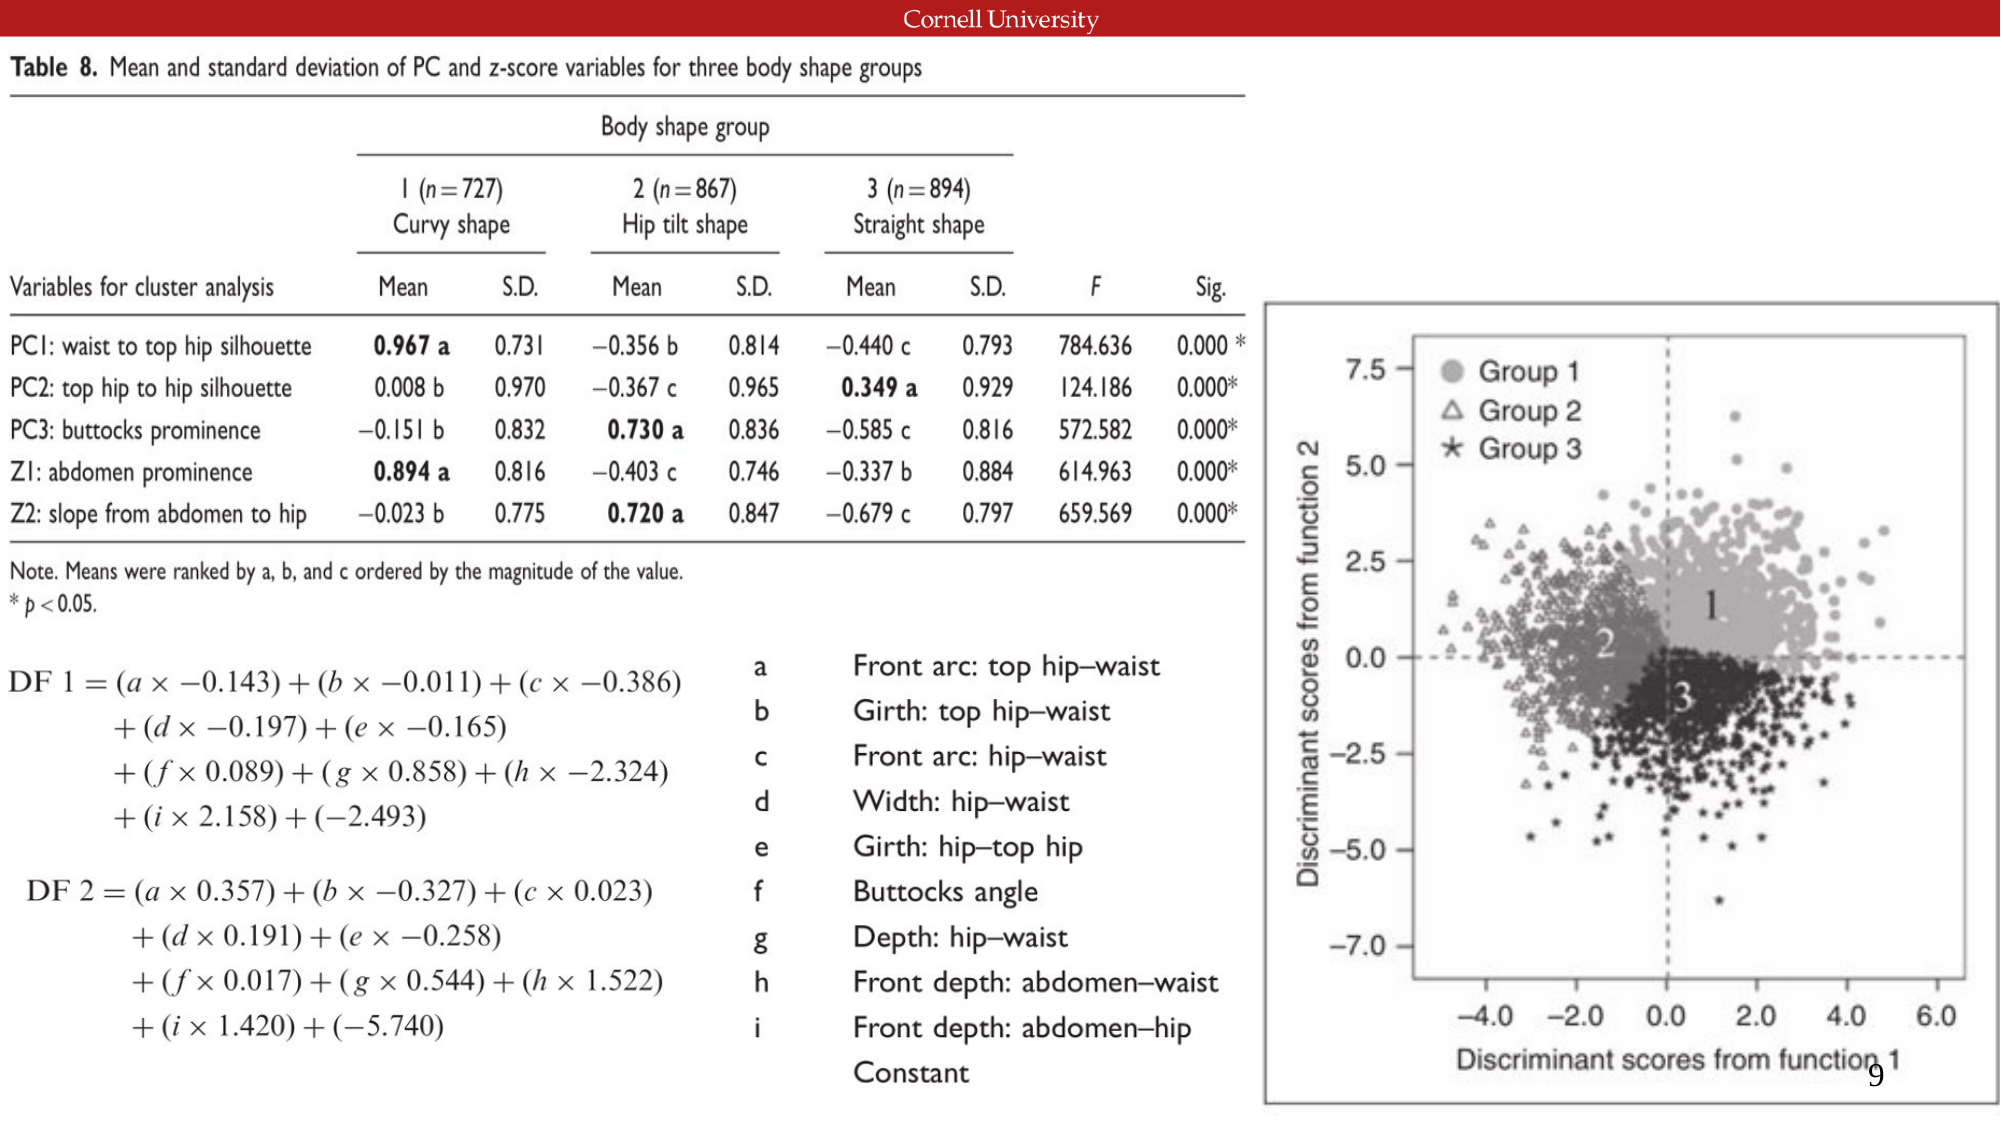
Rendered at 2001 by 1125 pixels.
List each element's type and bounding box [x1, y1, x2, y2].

picture [0, 0, 1256, 619]
picture [1260, 294, 2000, 1116]
picture [747, 642, 1225, 1089]
picture [0, 648, 705, 1084]
